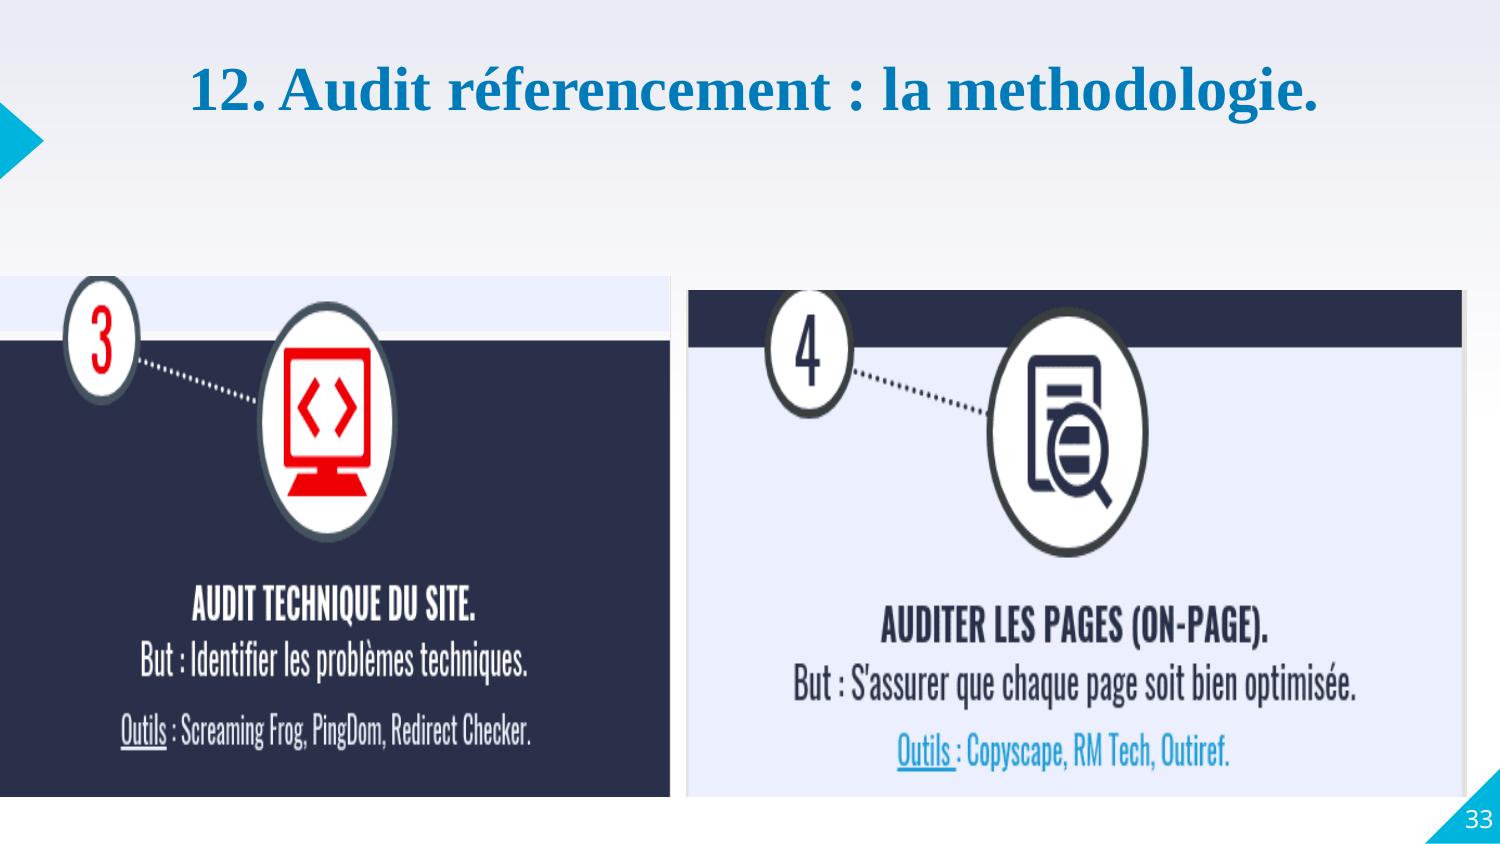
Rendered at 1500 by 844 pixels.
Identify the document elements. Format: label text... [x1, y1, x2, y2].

slide_number 33 [1418, 760, 1494, 838]
title 12. Audit réferencement : la methodologie. [0, 36, 1500, 215]
picture [0, 276, 671, 797]
picture [686, 290, 1468, 797]
